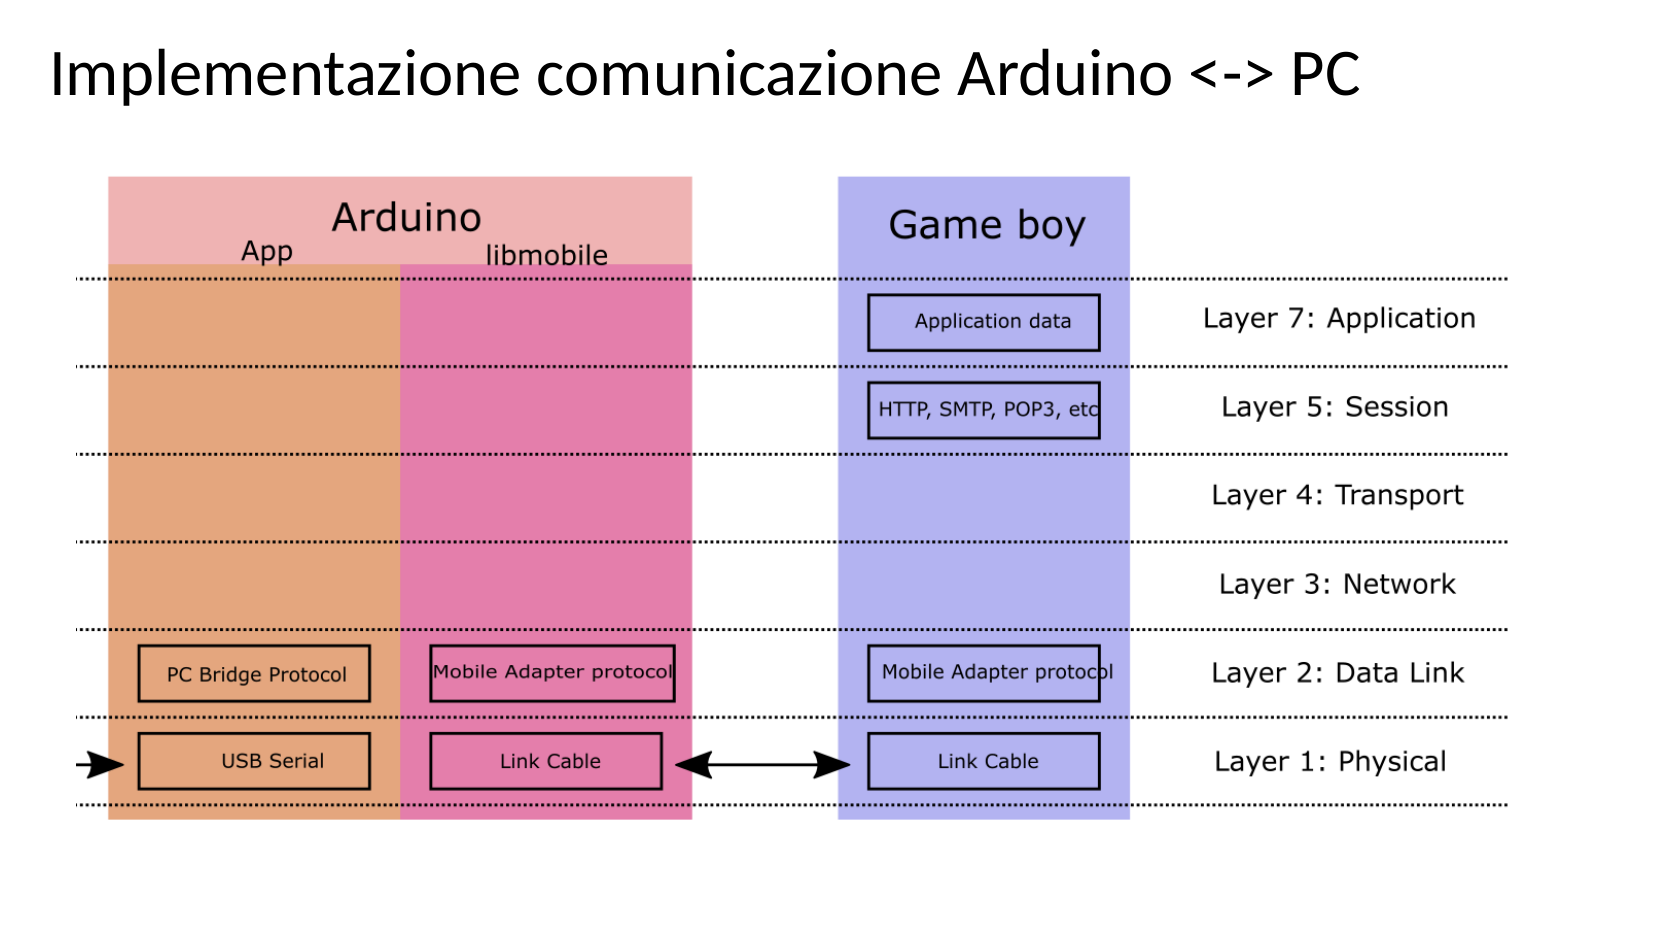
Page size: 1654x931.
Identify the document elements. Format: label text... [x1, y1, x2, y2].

text_box Implementazione comunicazione Arduino <-> PC [34, 21, 1594, 117]
picture [76, 155, 1524, 899]
